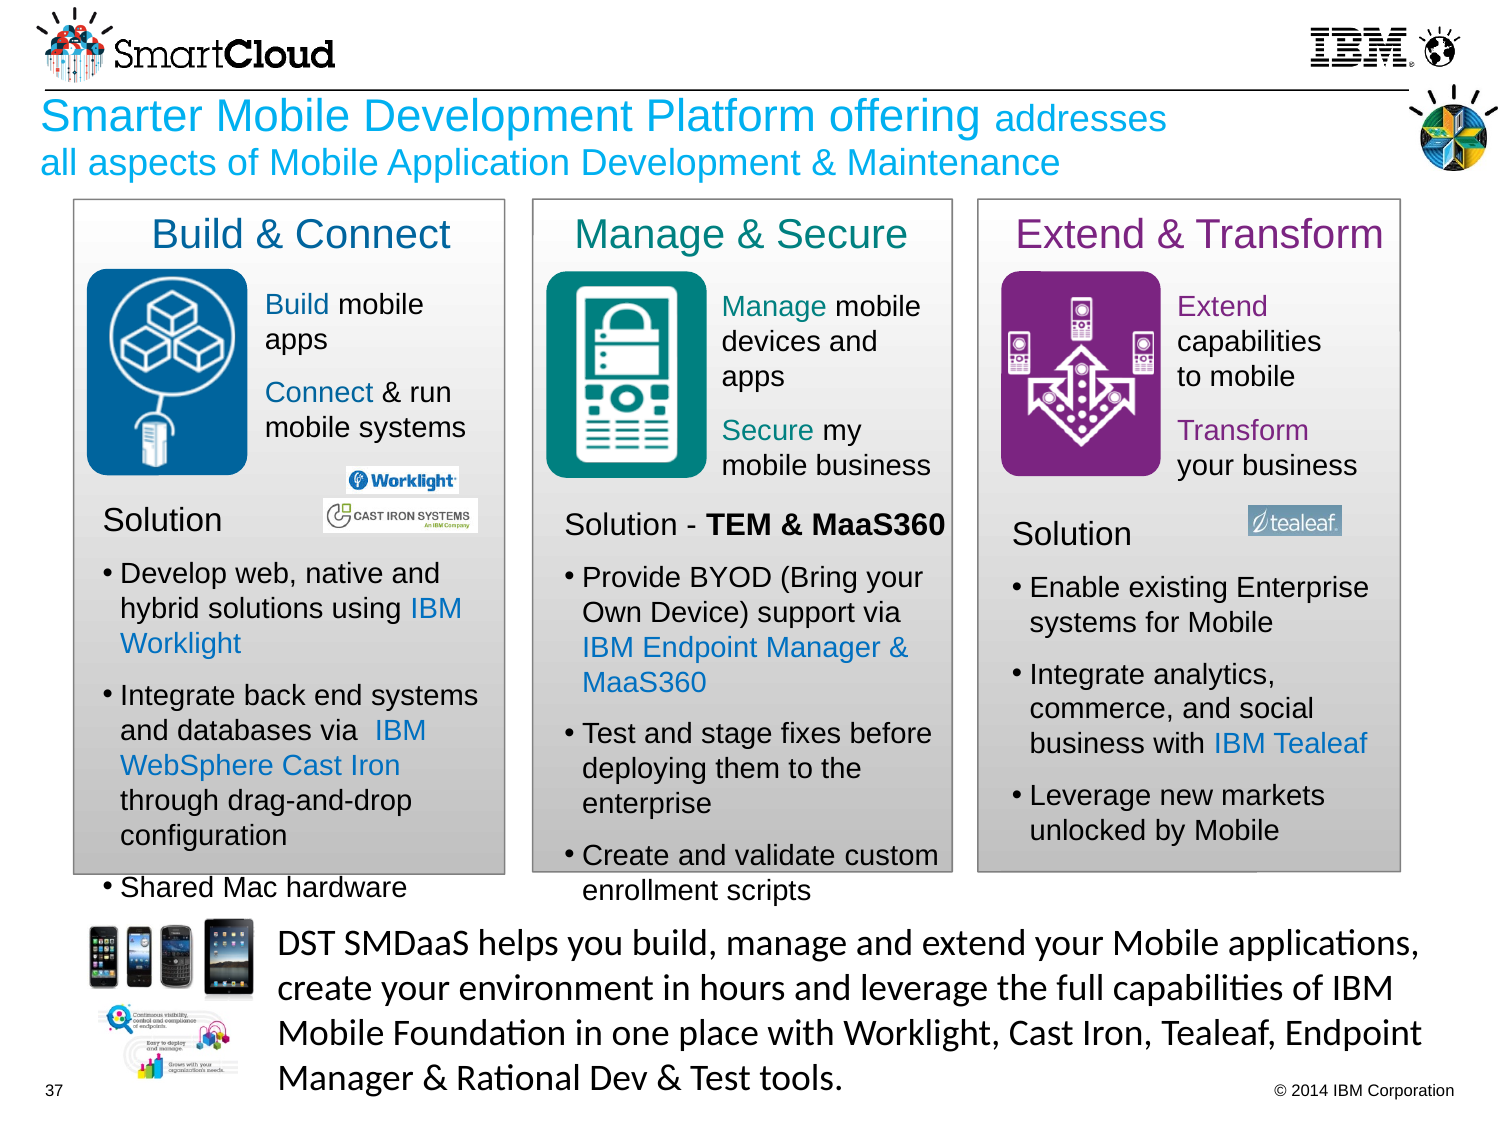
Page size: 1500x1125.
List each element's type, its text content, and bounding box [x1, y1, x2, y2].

text_box [73, 199, 505, 875]
picture [575, 285, 679, 465]
text_box Smarter Mobile Development Platform offering addresses all aspects of Mobile Application Development & Maintenance [25, 81, 1351, 187]
text_box Solution Enable existing Enterprise systems for Mobile Integrate analytics, commerce, and social business with IBM Tealeaf Leverage new markets unlocked by Mobile [995, 504, 1434, 854]
text_box DST SMDaaS helps you build, manage and extend your Mobile applications, create your environment in hours and leverage the full capabilities of IBM Mobile Foundation in one place with Worklight, Cast Iron, Tealeaf, Endpoint Manager & Rational Dev & Test tools. [262, 910, 1482, 1106]
text_box [86, 268, 248, 476]
picture [1296, 12, 1471, 79]
text_box Extend & Transform [975, 199, 1424, 265]
picture [1248, 505, 1343, 536]
picture [1409, 84, 1498, 171]
text_box Build mobile apps Connect & run mobile systems [257, 277, 489, 501]
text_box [1001, 271, 1161, 477]
text_box Solution - TEM & MaaS360 Provide BYOD (Bring your Own Device) support via IBM Endpoint Manager & MaaS360 Test and stage fixes before deploying them to the enterprise Create and validate custom enrollment scripts [548, 496, 962, 910]
text_box Build & Connect [98, 199, 502, 265]
picture [323, 498, 478, 533]
slide_number 37 [29, 1072, 91, 1103]
picture [31, 5, 335, 81]
text_box Manage & Secure [547, 199, 934, 265]
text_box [87, 916, 255, 1003]
text_box Manage mobile devices and apps Secure my mobile business [706, 279, 955, 489]
text_box Extend capabilities to mobile Transform your business [1162, 279, 1410, 489]
text_box [977, 265, 1401, 872]
text_box Solution Develop web, native and hybrid solutions using IBM Worklight Integrate back end systems and databases via IBM WebSphere Cast Iron through drag-and-drop configuration Shared Mac hardware [86, 490, 516, 911]
picture [345, 466, 459, 494]
picture [98, 1003, 238, 1083]
text_box [532, 199, 953, 872]
text_box [546, 271, 707, 478]
picture [107, 275, 237, 469]
